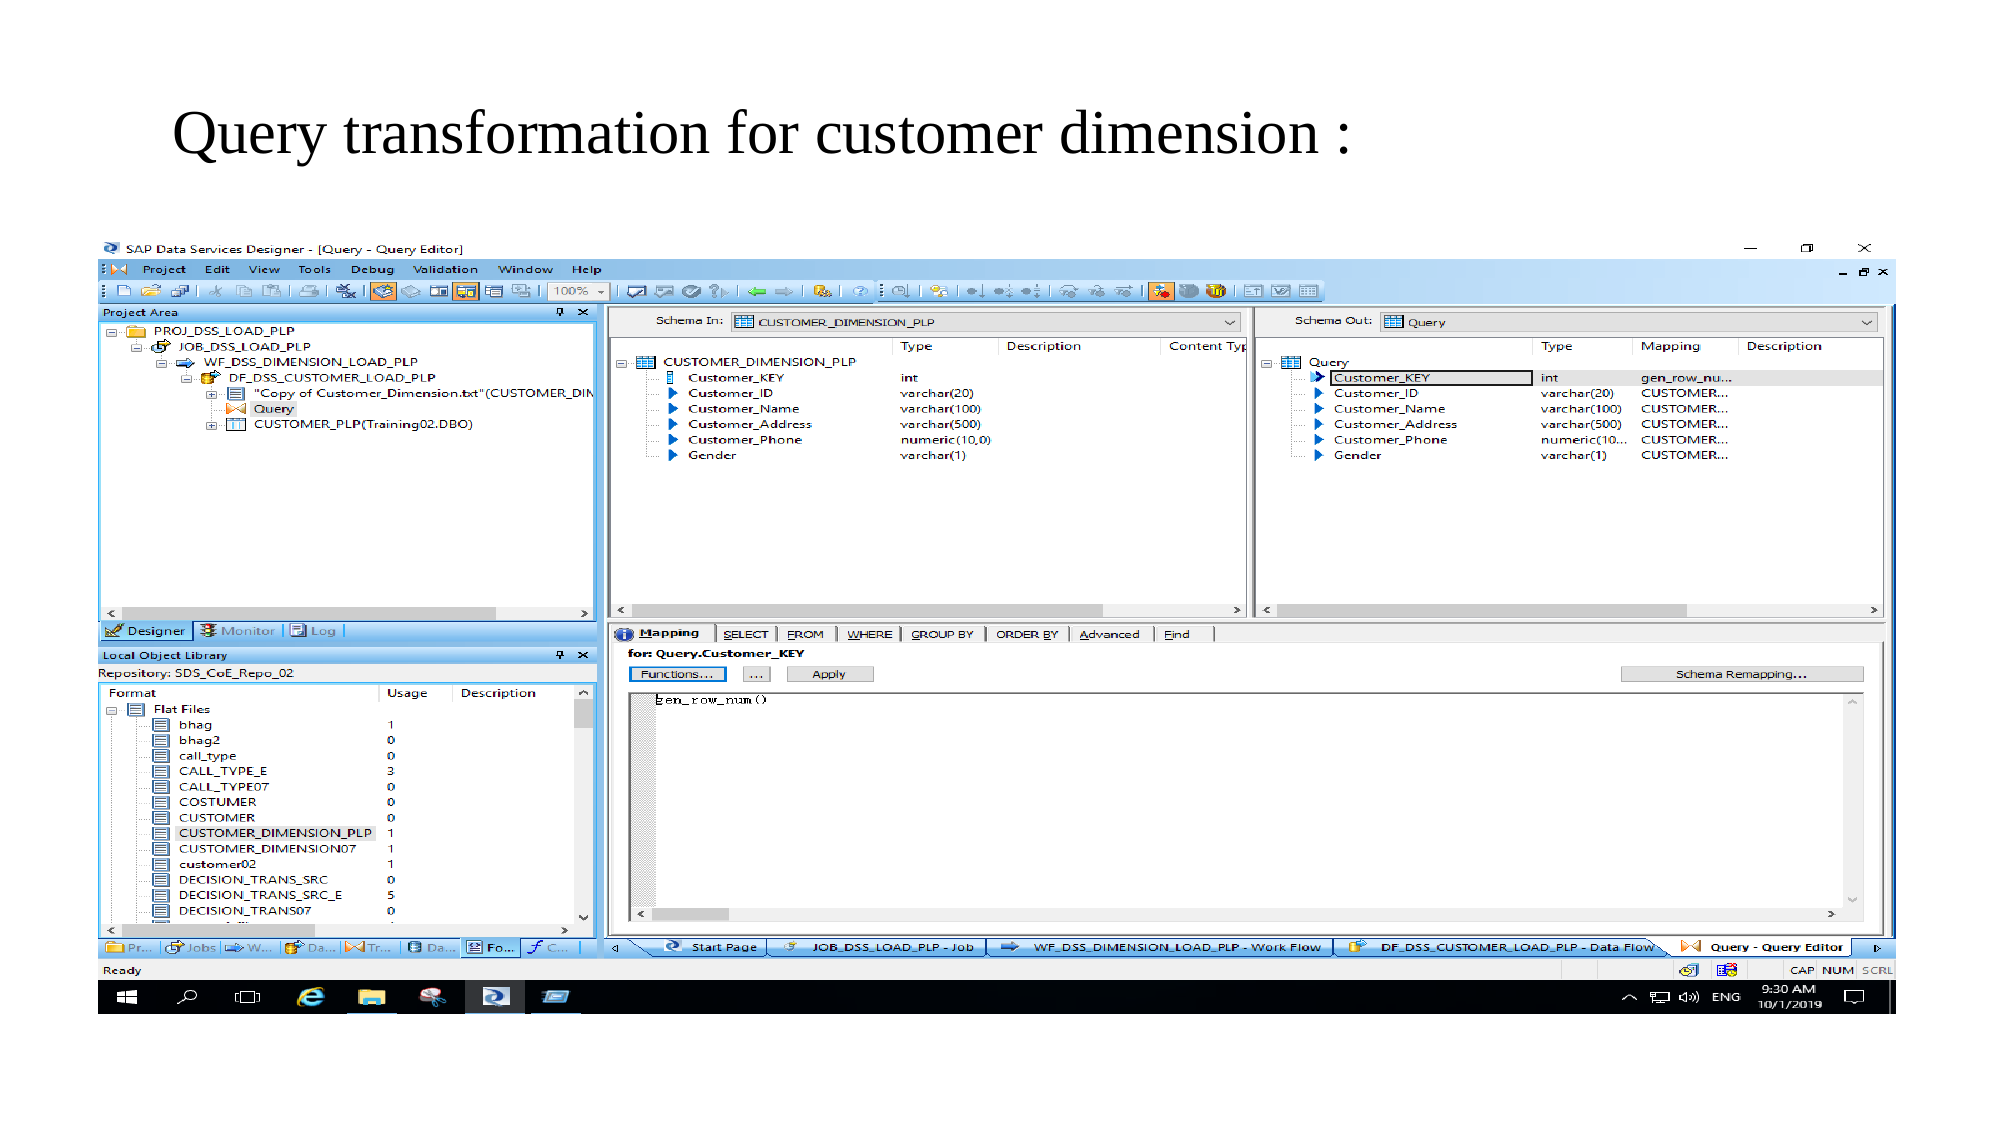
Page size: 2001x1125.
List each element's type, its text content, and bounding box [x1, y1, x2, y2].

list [98, 239, 1896, 1014]
title Query transformation for customer dimension : [157, 59, 1863, 207]
